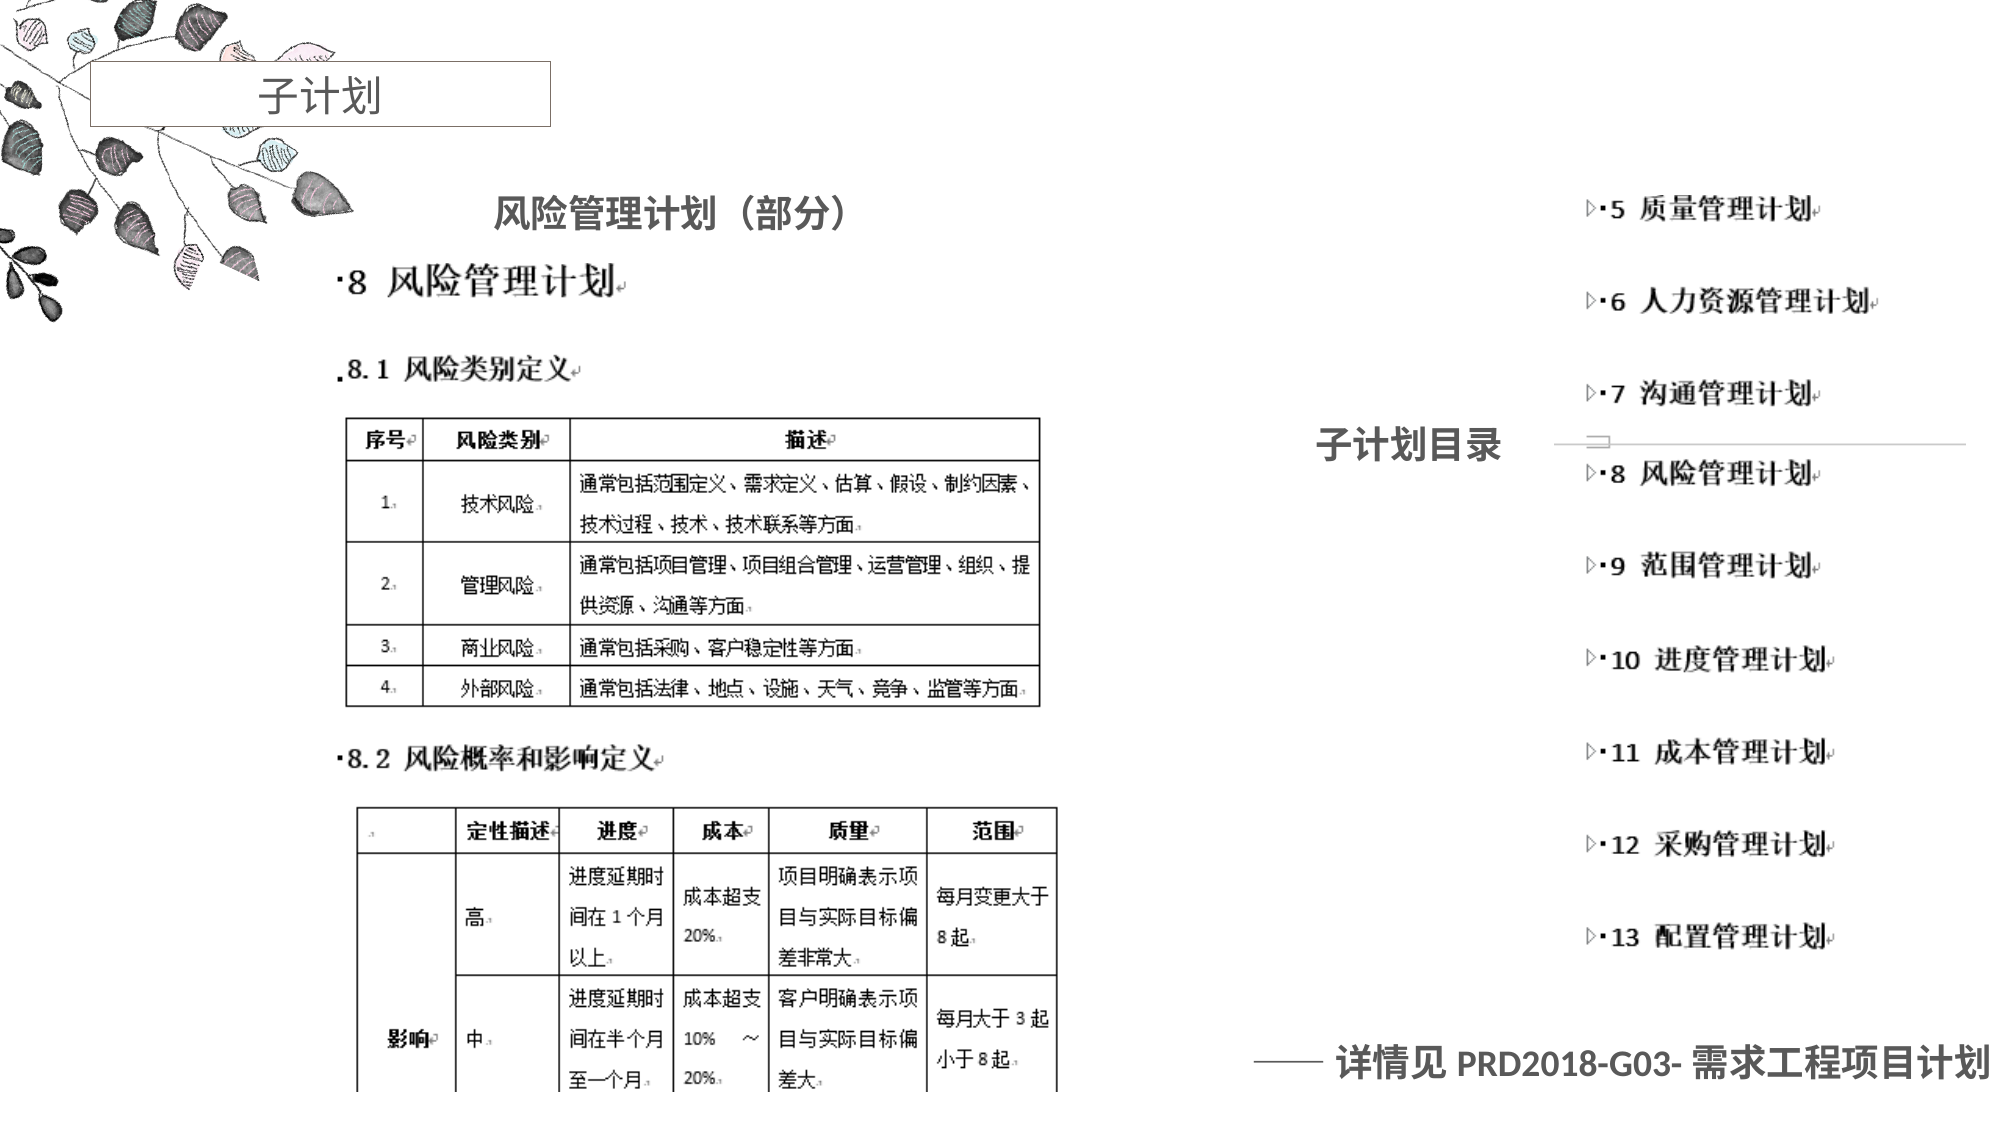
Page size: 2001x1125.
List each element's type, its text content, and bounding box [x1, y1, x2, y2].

picture [291, 263, 1133, 1092]
text_box ——详情见PRD2018-G03-需求工程项目计划 [1236, 1031, 2000, 1092]
text_box 风险管理计划（部分） [551, 182, 884, 242]
picture [1554, 195, 1966, 962]
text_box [0, 0, 551, 659]
text_box 子计划目录 [1300, 413, 1518, 474]
